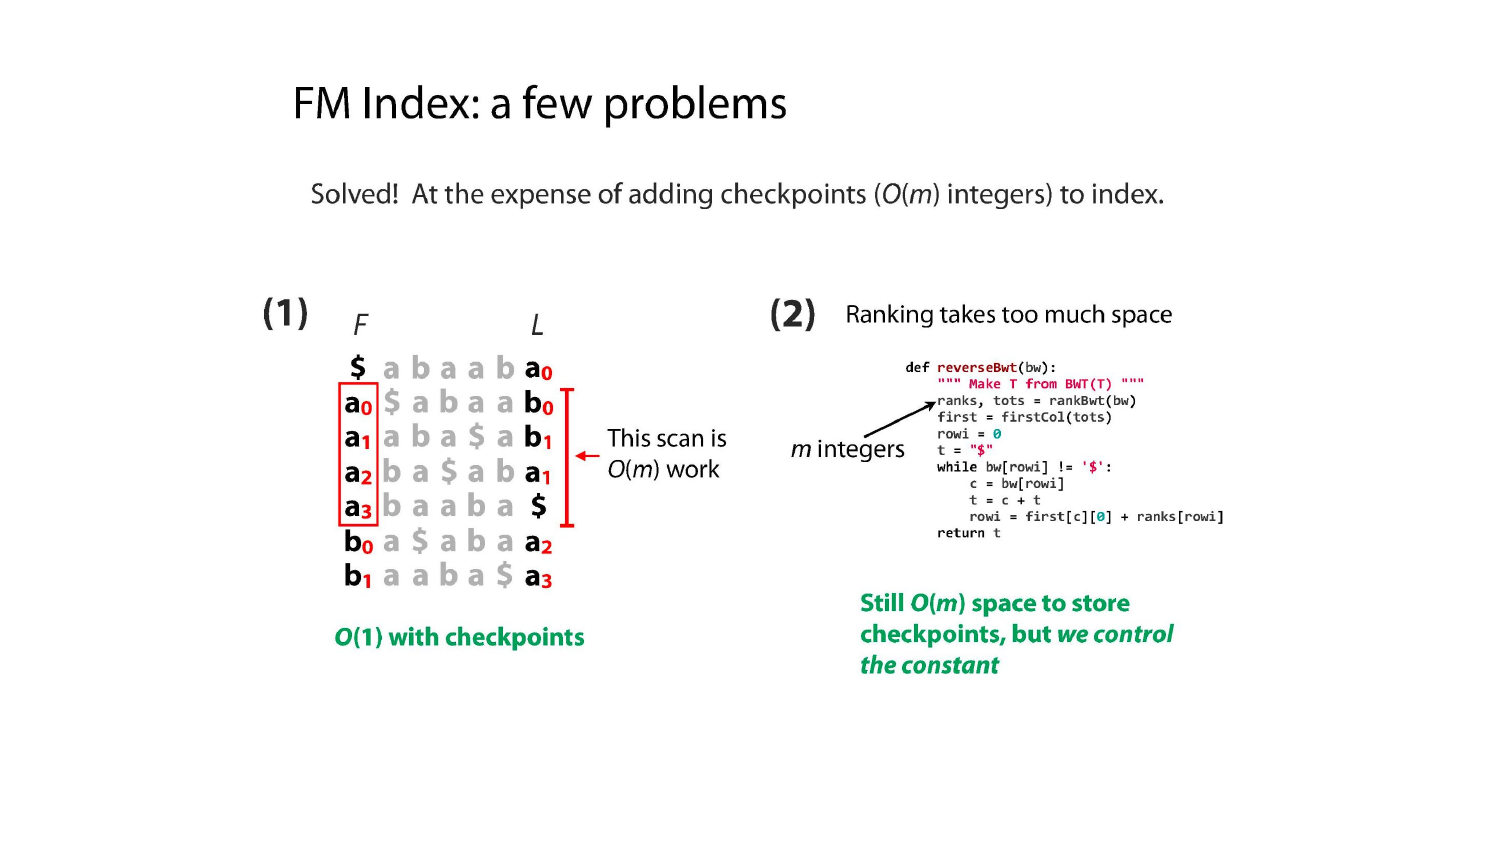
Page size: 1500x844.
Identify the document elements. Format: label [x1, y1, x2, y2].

picture [220, 24, 1280, 819]
